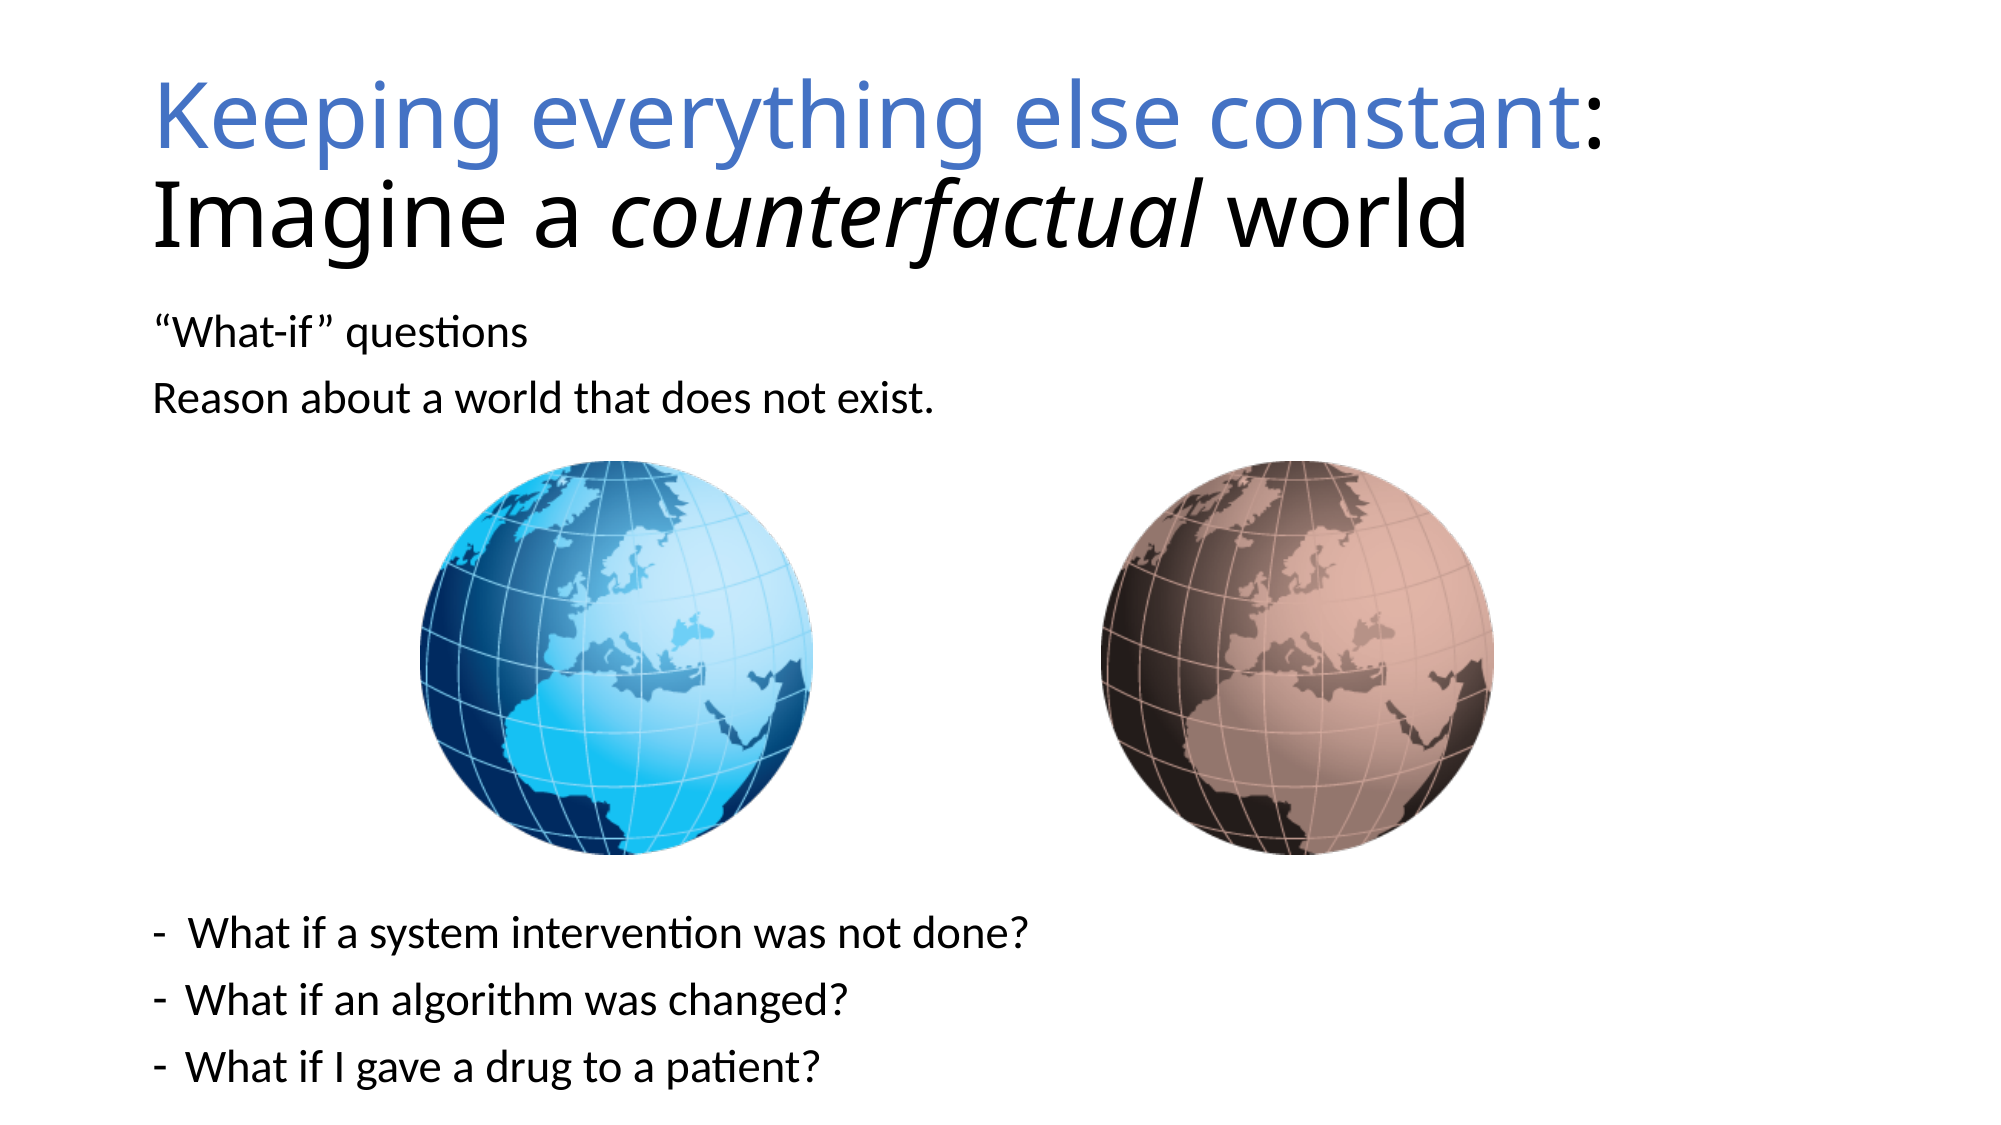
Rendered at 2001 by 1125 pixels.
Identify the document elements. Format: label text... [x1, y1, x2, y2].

list “What-if” questions Reason about a world that does not exist. - What if a system intervention was not done? What if an algorithm was changed? What if I gave a drug to a patient? [137, 299, 1863, 1110]
picture [1101, 461, 1494, 855]
title Keeping everything else constant: Imagine a counterfactual world [137, 59, 1863, 278]
picture [420, 461, 813, 855]
